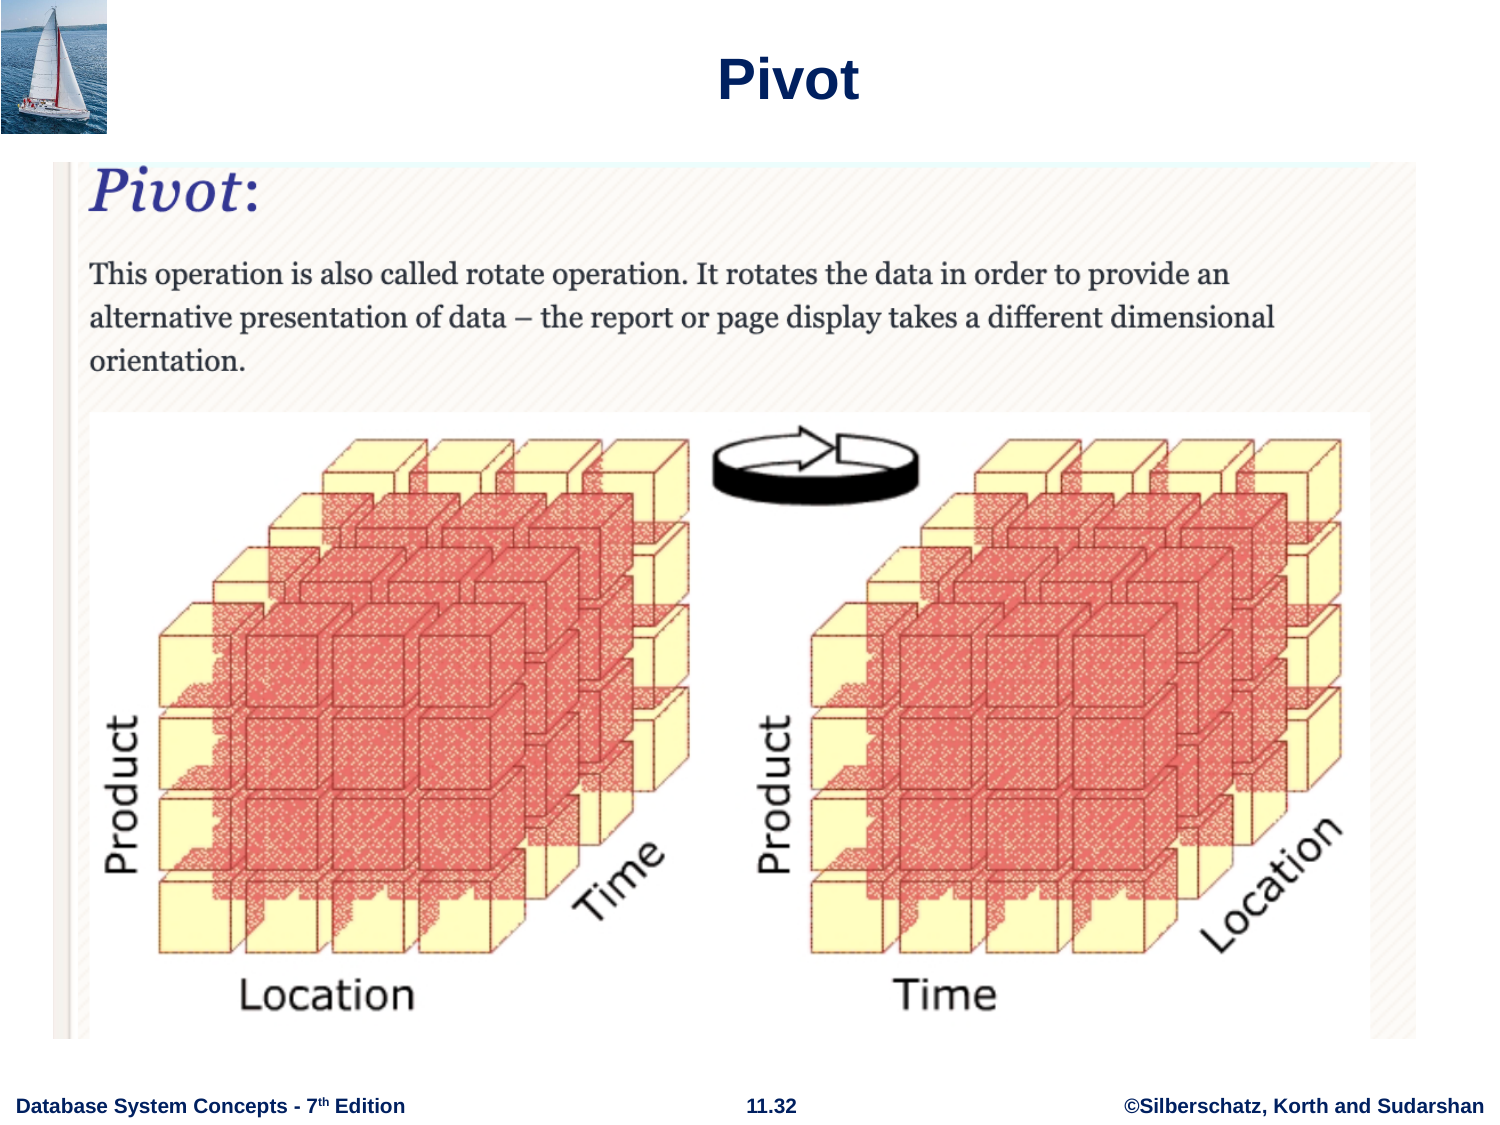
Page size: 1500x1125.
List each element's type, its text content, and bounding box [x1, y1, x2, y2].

title Pivot [125, 18, 1452, 120]
picture [1, 0, 107, 134]
picture [53, 162, 1416, 1039]
